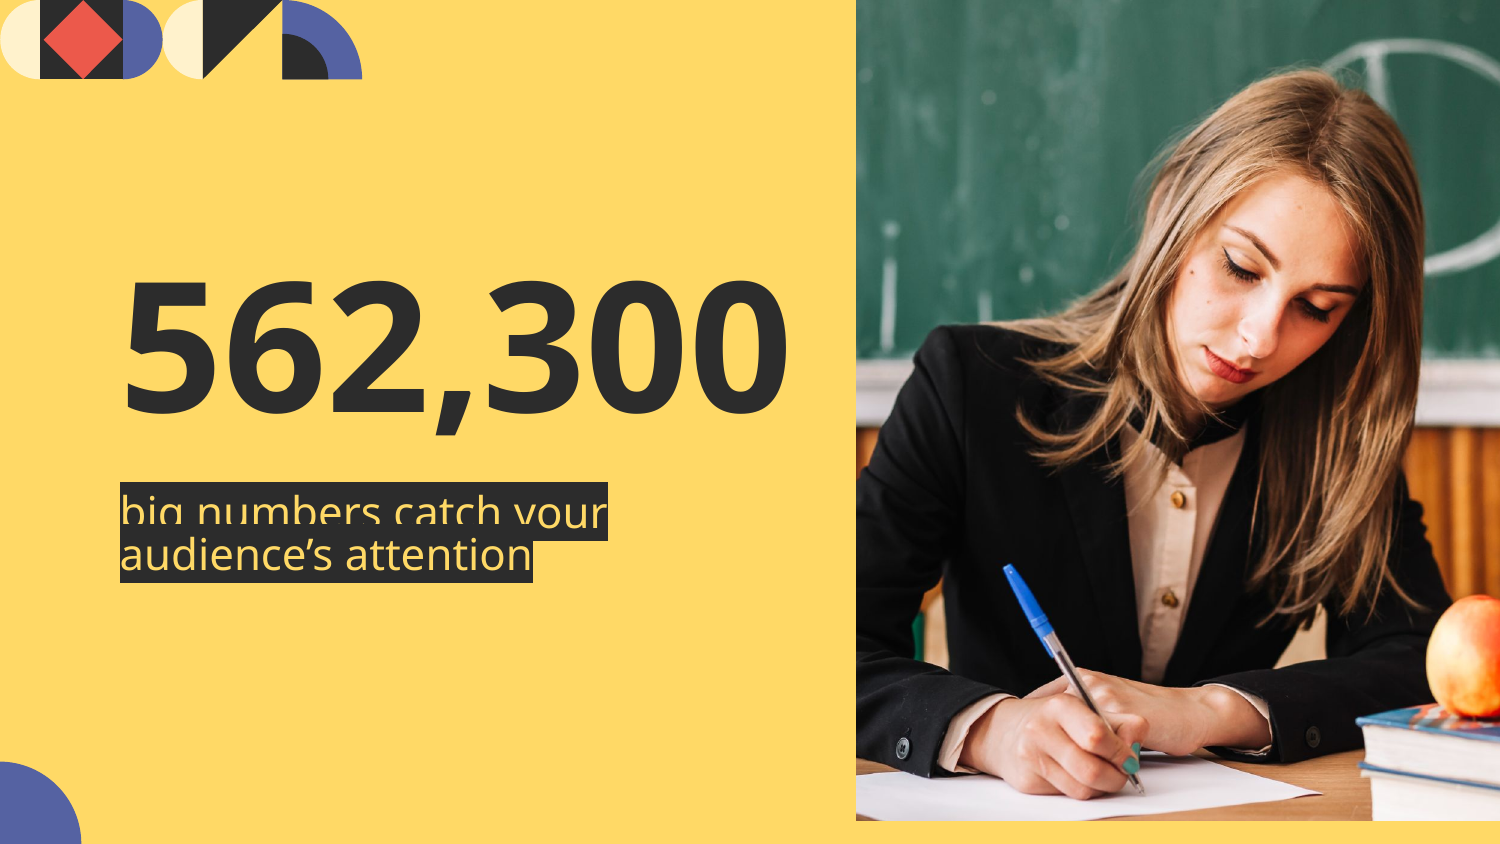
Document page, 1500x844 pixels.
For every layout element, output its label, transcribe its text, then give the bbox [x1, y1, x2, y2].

title 562,300 [104, 263, 829, 463]
picture [855, 0, 1500, 821]
text_box [848, 0, 1500, 832]
text_box [121, 564, 532, 582]
list big numbers catch your audience’s attention [104, 479, 707, 564]
